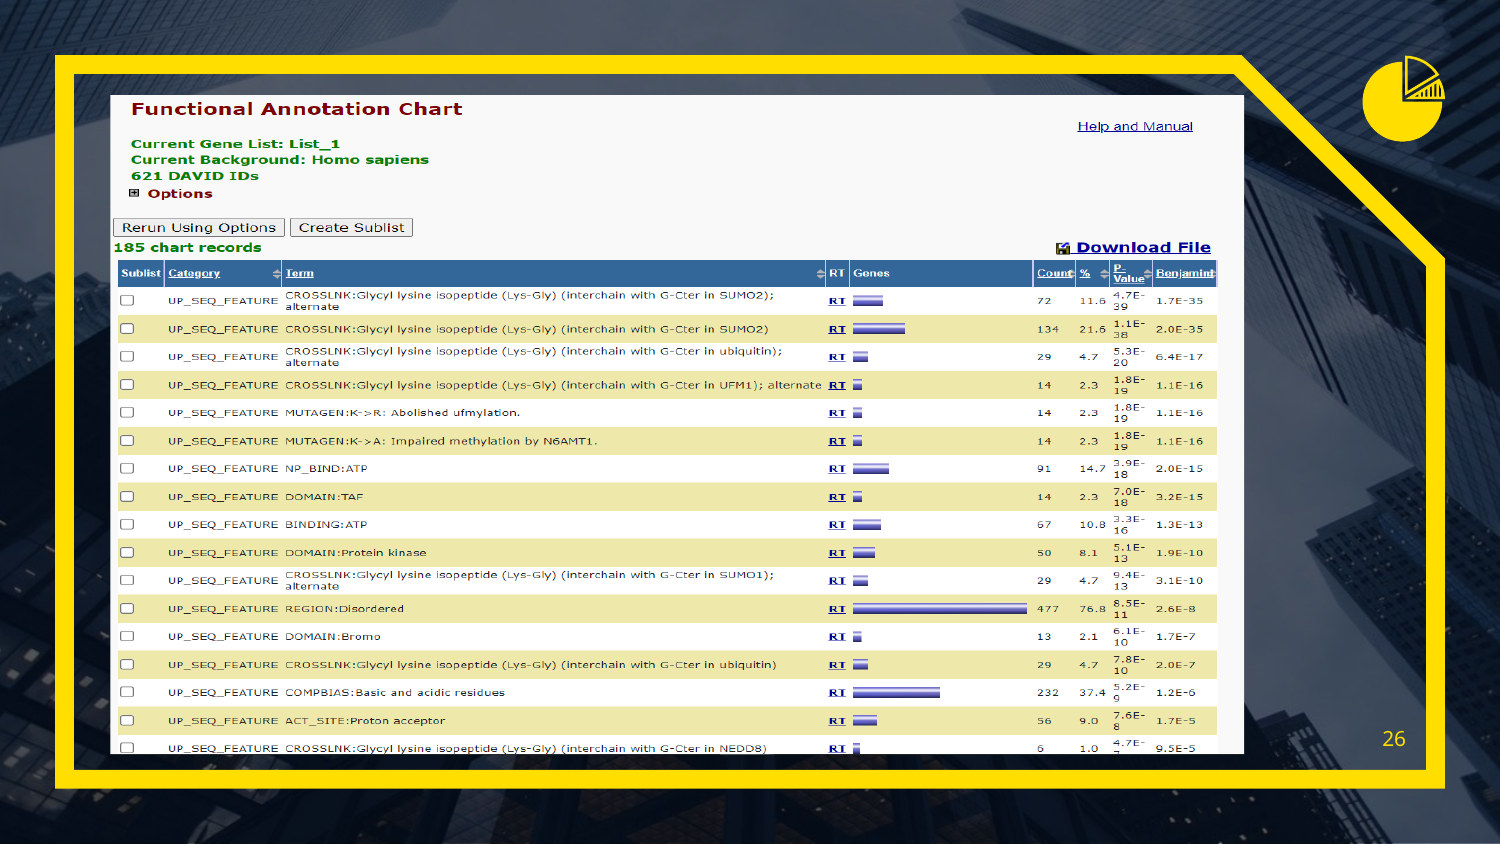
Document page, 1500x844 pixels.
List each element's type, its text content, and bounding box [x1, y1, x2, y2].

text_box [1362, 55, 1446, 142]
picture [0, 0, 1500, 844]
slide_number 26 [1366, 711, 1406, 755]
